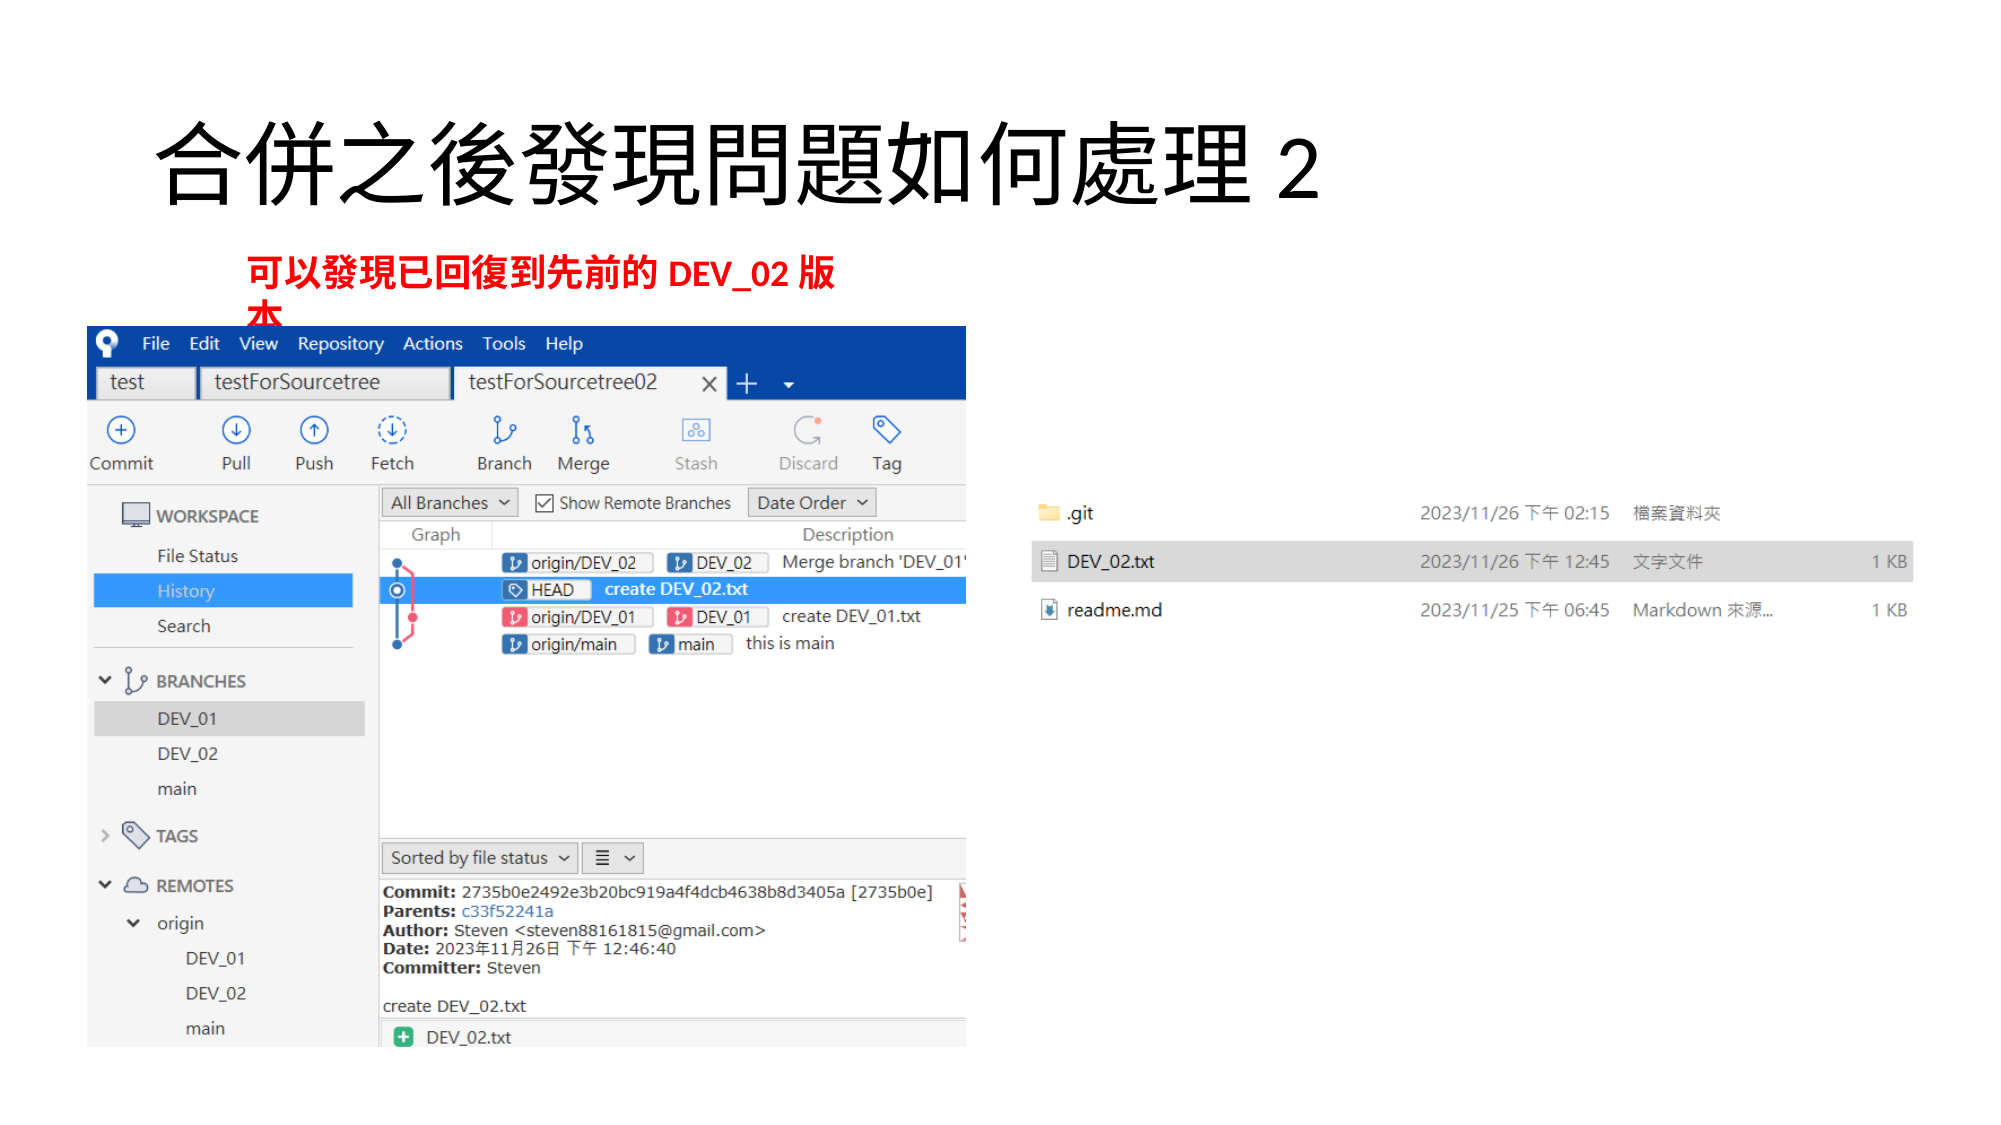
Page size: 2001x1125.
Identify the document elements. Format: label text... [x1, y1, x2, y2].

picture [87, 326, 966, 1047]
text_box 可以發現已回復到先前的DEV_02版本 [232, 241, 886, 326]
title 合併之後發現問題如何處理2 [137, 59, 1863, 278]
picture [1014, 484, 1943, 665]
